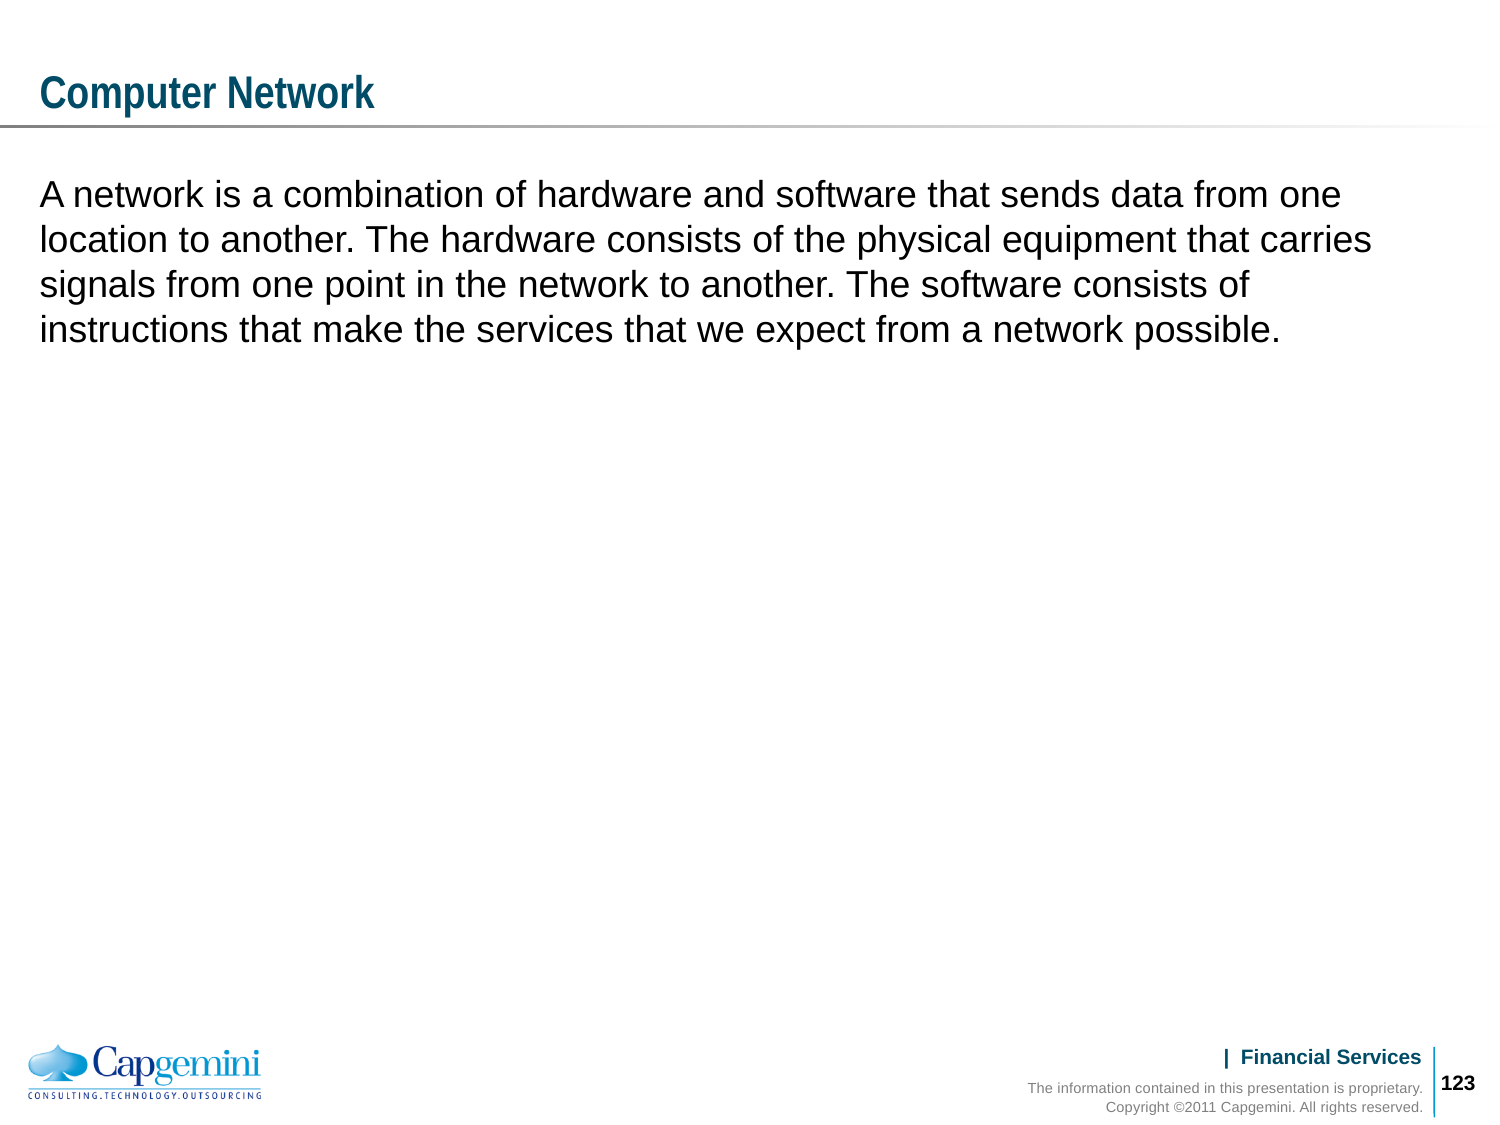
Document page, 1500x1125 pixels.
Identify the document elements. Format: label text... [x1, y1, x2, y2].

picture [26, 1043, 263, 1100]
title Computer Network [39, 34, 1470, 126]
list A network is a combination of hardware and software that sends data from one location to another. The hardware consists of the physical equipment that carries signals from one point in the network to another. The software consists of instructions that make the services that we expect from a network possible. [39, 162, 1465, 988]
